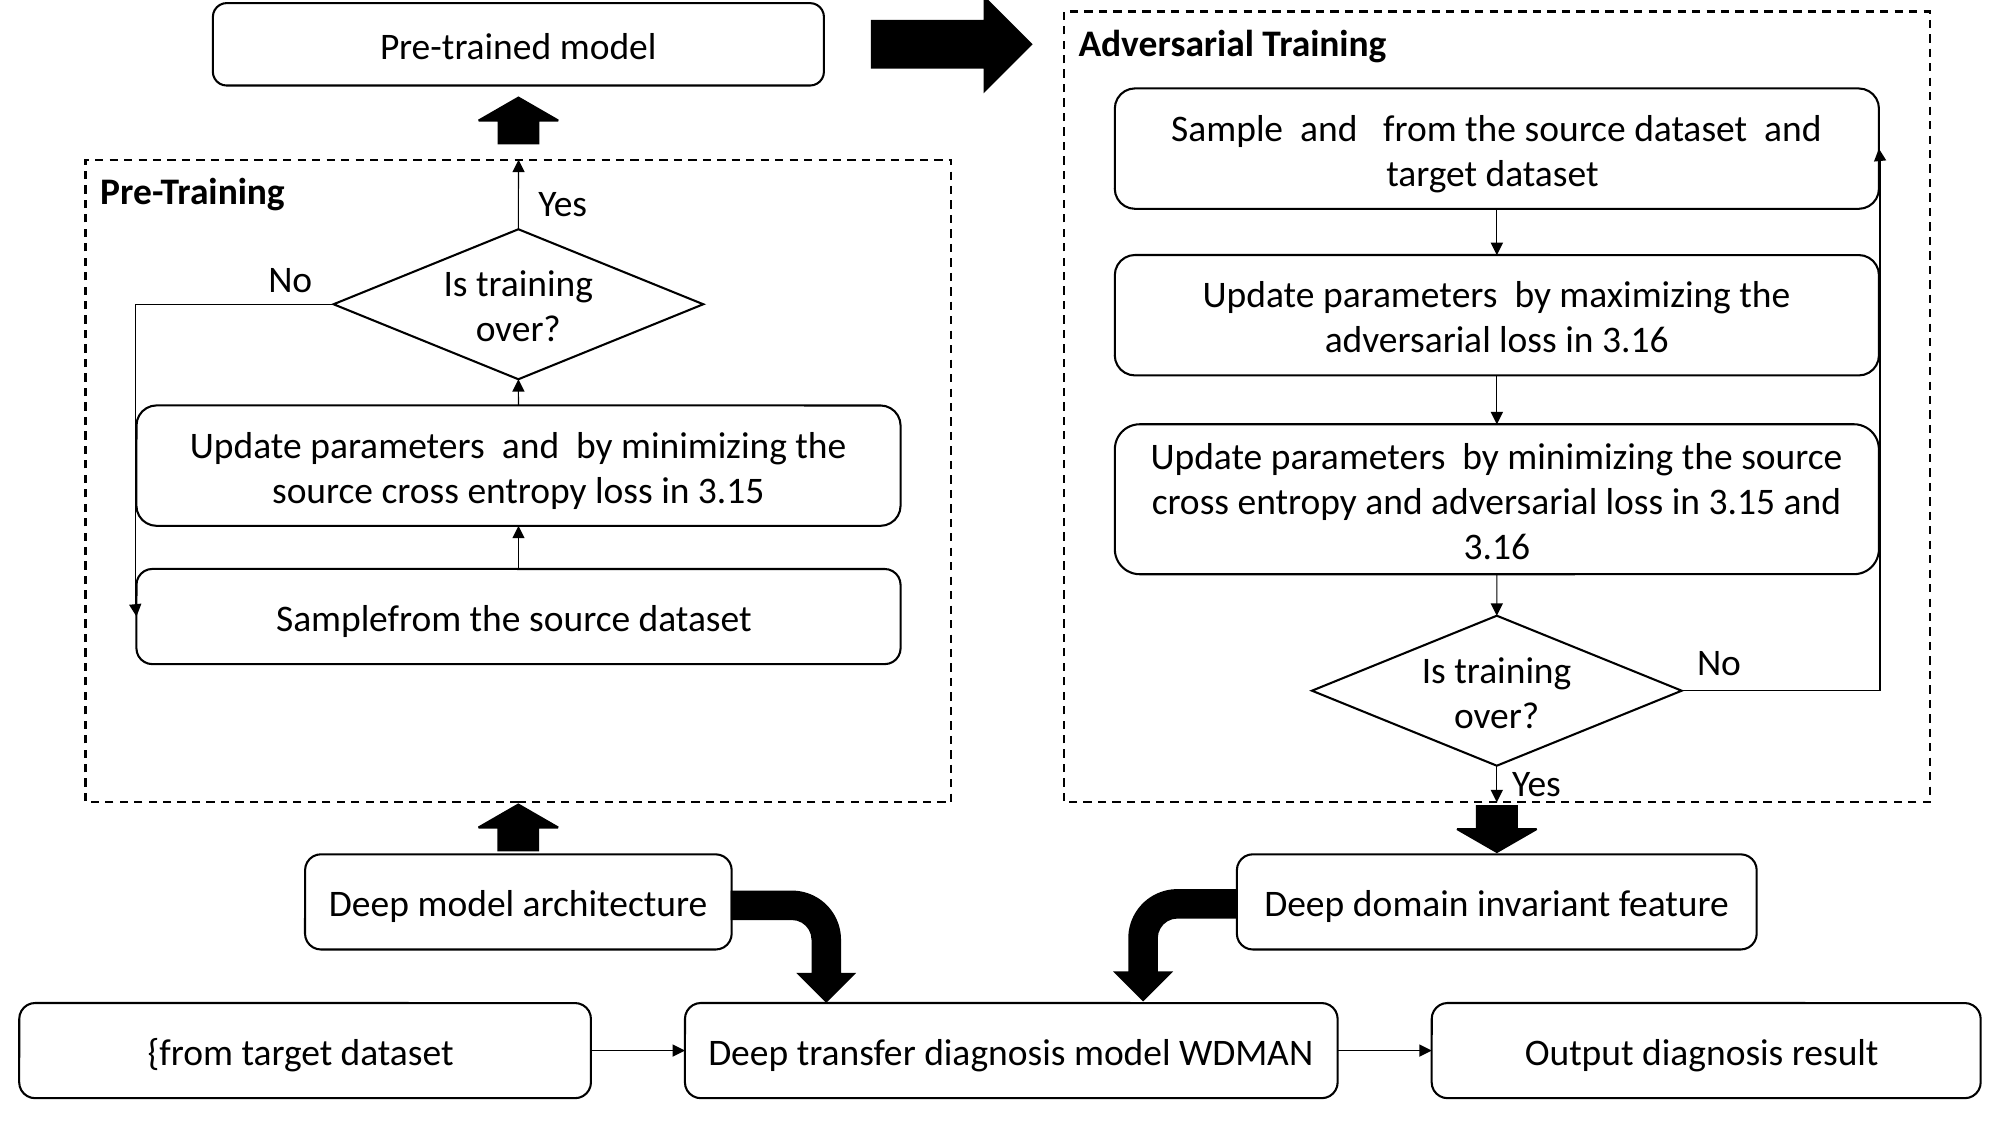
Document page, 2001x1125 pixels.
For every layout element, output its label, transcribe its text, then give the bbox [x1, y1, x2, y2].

text_box No [253, 247, 328, 304]
text_box Deep transfer diagnosis model WDMAN [683, 1001, 1339, 1100]
text_box Pre-Training [84, 159, 952, 803]
text_box [1456, 805, 1538, 854]
text_box Yes [1497, 751, 1576, 812]
text_box Is training over? [331, 228, 707, 380]
text_box Deep domain invariant feature [1235, 853, 1758, 951]
text_box Deep model architecture [303, 853, 733, 951]
text_box [1113, 889, 1238, 1002]
text_box Yes [523, 171, 603, 232]
text_box [478, 96, 559, 145]
text_box Adversarial Training [1063, 10, 1931, 803]
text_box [1681, 148, 1879, 691]
text_box [730, 890, 857, 1003]
text_box Pre-trained model [211, 2, 825, 87]
text_box Is training over? [1309, 615, 1684, 767]
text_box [136, 304, 334, 617]
text_box [478, 803, 559, 852]
text_box [870, 0, 1033, 94]
